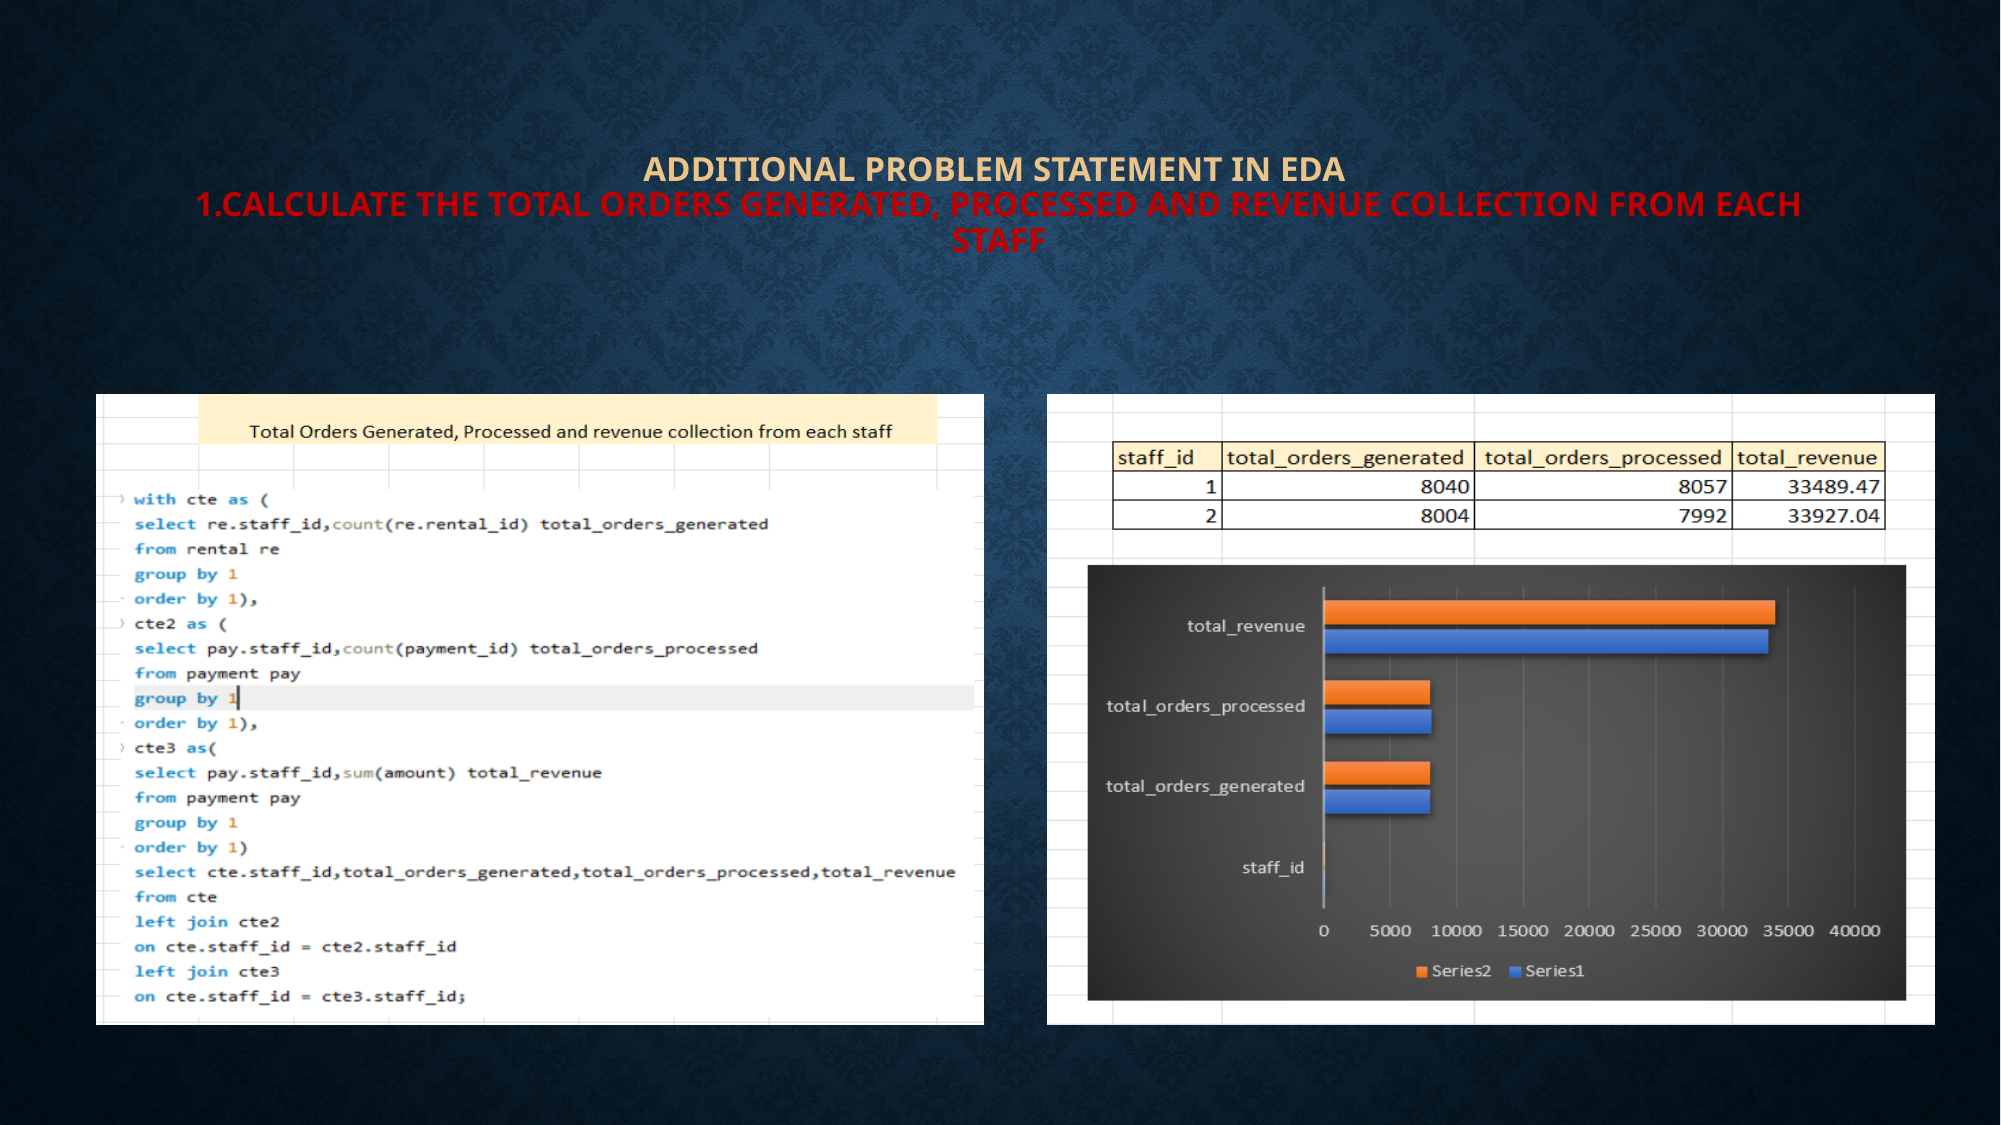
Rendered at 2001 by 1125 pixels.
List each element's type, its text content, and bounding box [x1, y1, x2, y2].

picture [1046, 393, 1935, 1026]
title Additional problem statement in EDA 1.Calculate the Total Orders Generated, Processed and revenue collection from each staff [149, 99, 1849, 318]
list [95, 393, 984, 1026]
